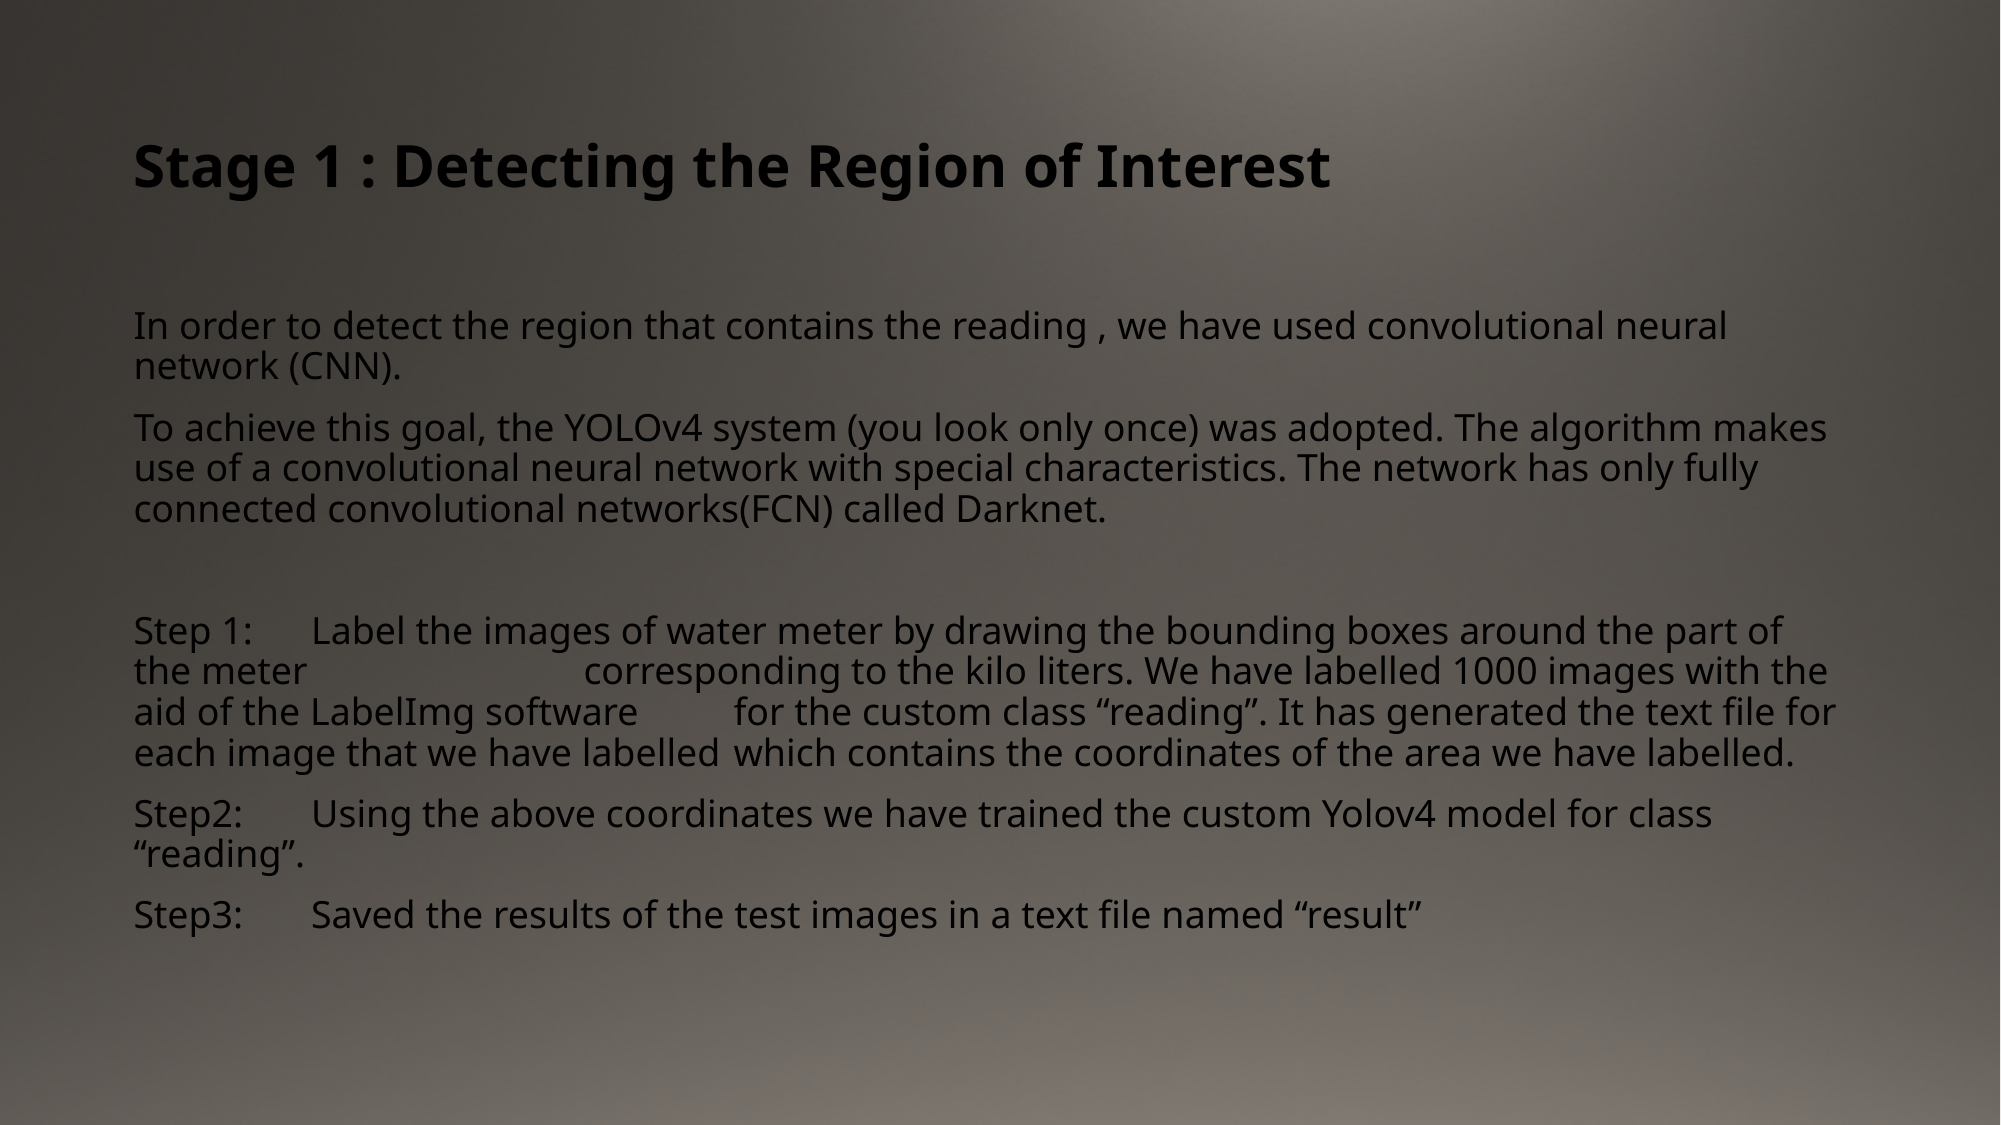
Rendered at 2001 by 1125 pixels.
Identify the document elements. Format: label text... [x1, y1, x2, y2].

title Stage 1 : Detecting the Region of Interest [118, 59, 1863, 278]
picture [0, 0, 2001, 1125]
list In order to detect the region that contains the reading , we have used convolutional neural network (CNN). To achieve this goal, the YOLOv4 system (you look only once) was adopted. The algorithm makes use of a convolutional neural network with special characteristics. The network has only fully connected convolutional networks(FCN) called Darknet. Step 1: Label the images of water meter by drawing the bounding boxes around the part of the meter corresponding to the kilo liters. We have labelled 1000 images with the aid of the LabelImg software for the custom class “reading”. It has generated the text file for each image that we have labelled which contains the coordinates of the area we have labelled. Step2: Using the above coordinates we have trained the custom Yolov4 model for class “reading”. Step3: Saved the results of the test images in a text file named “result” [118, 299, 1863, 1066]
